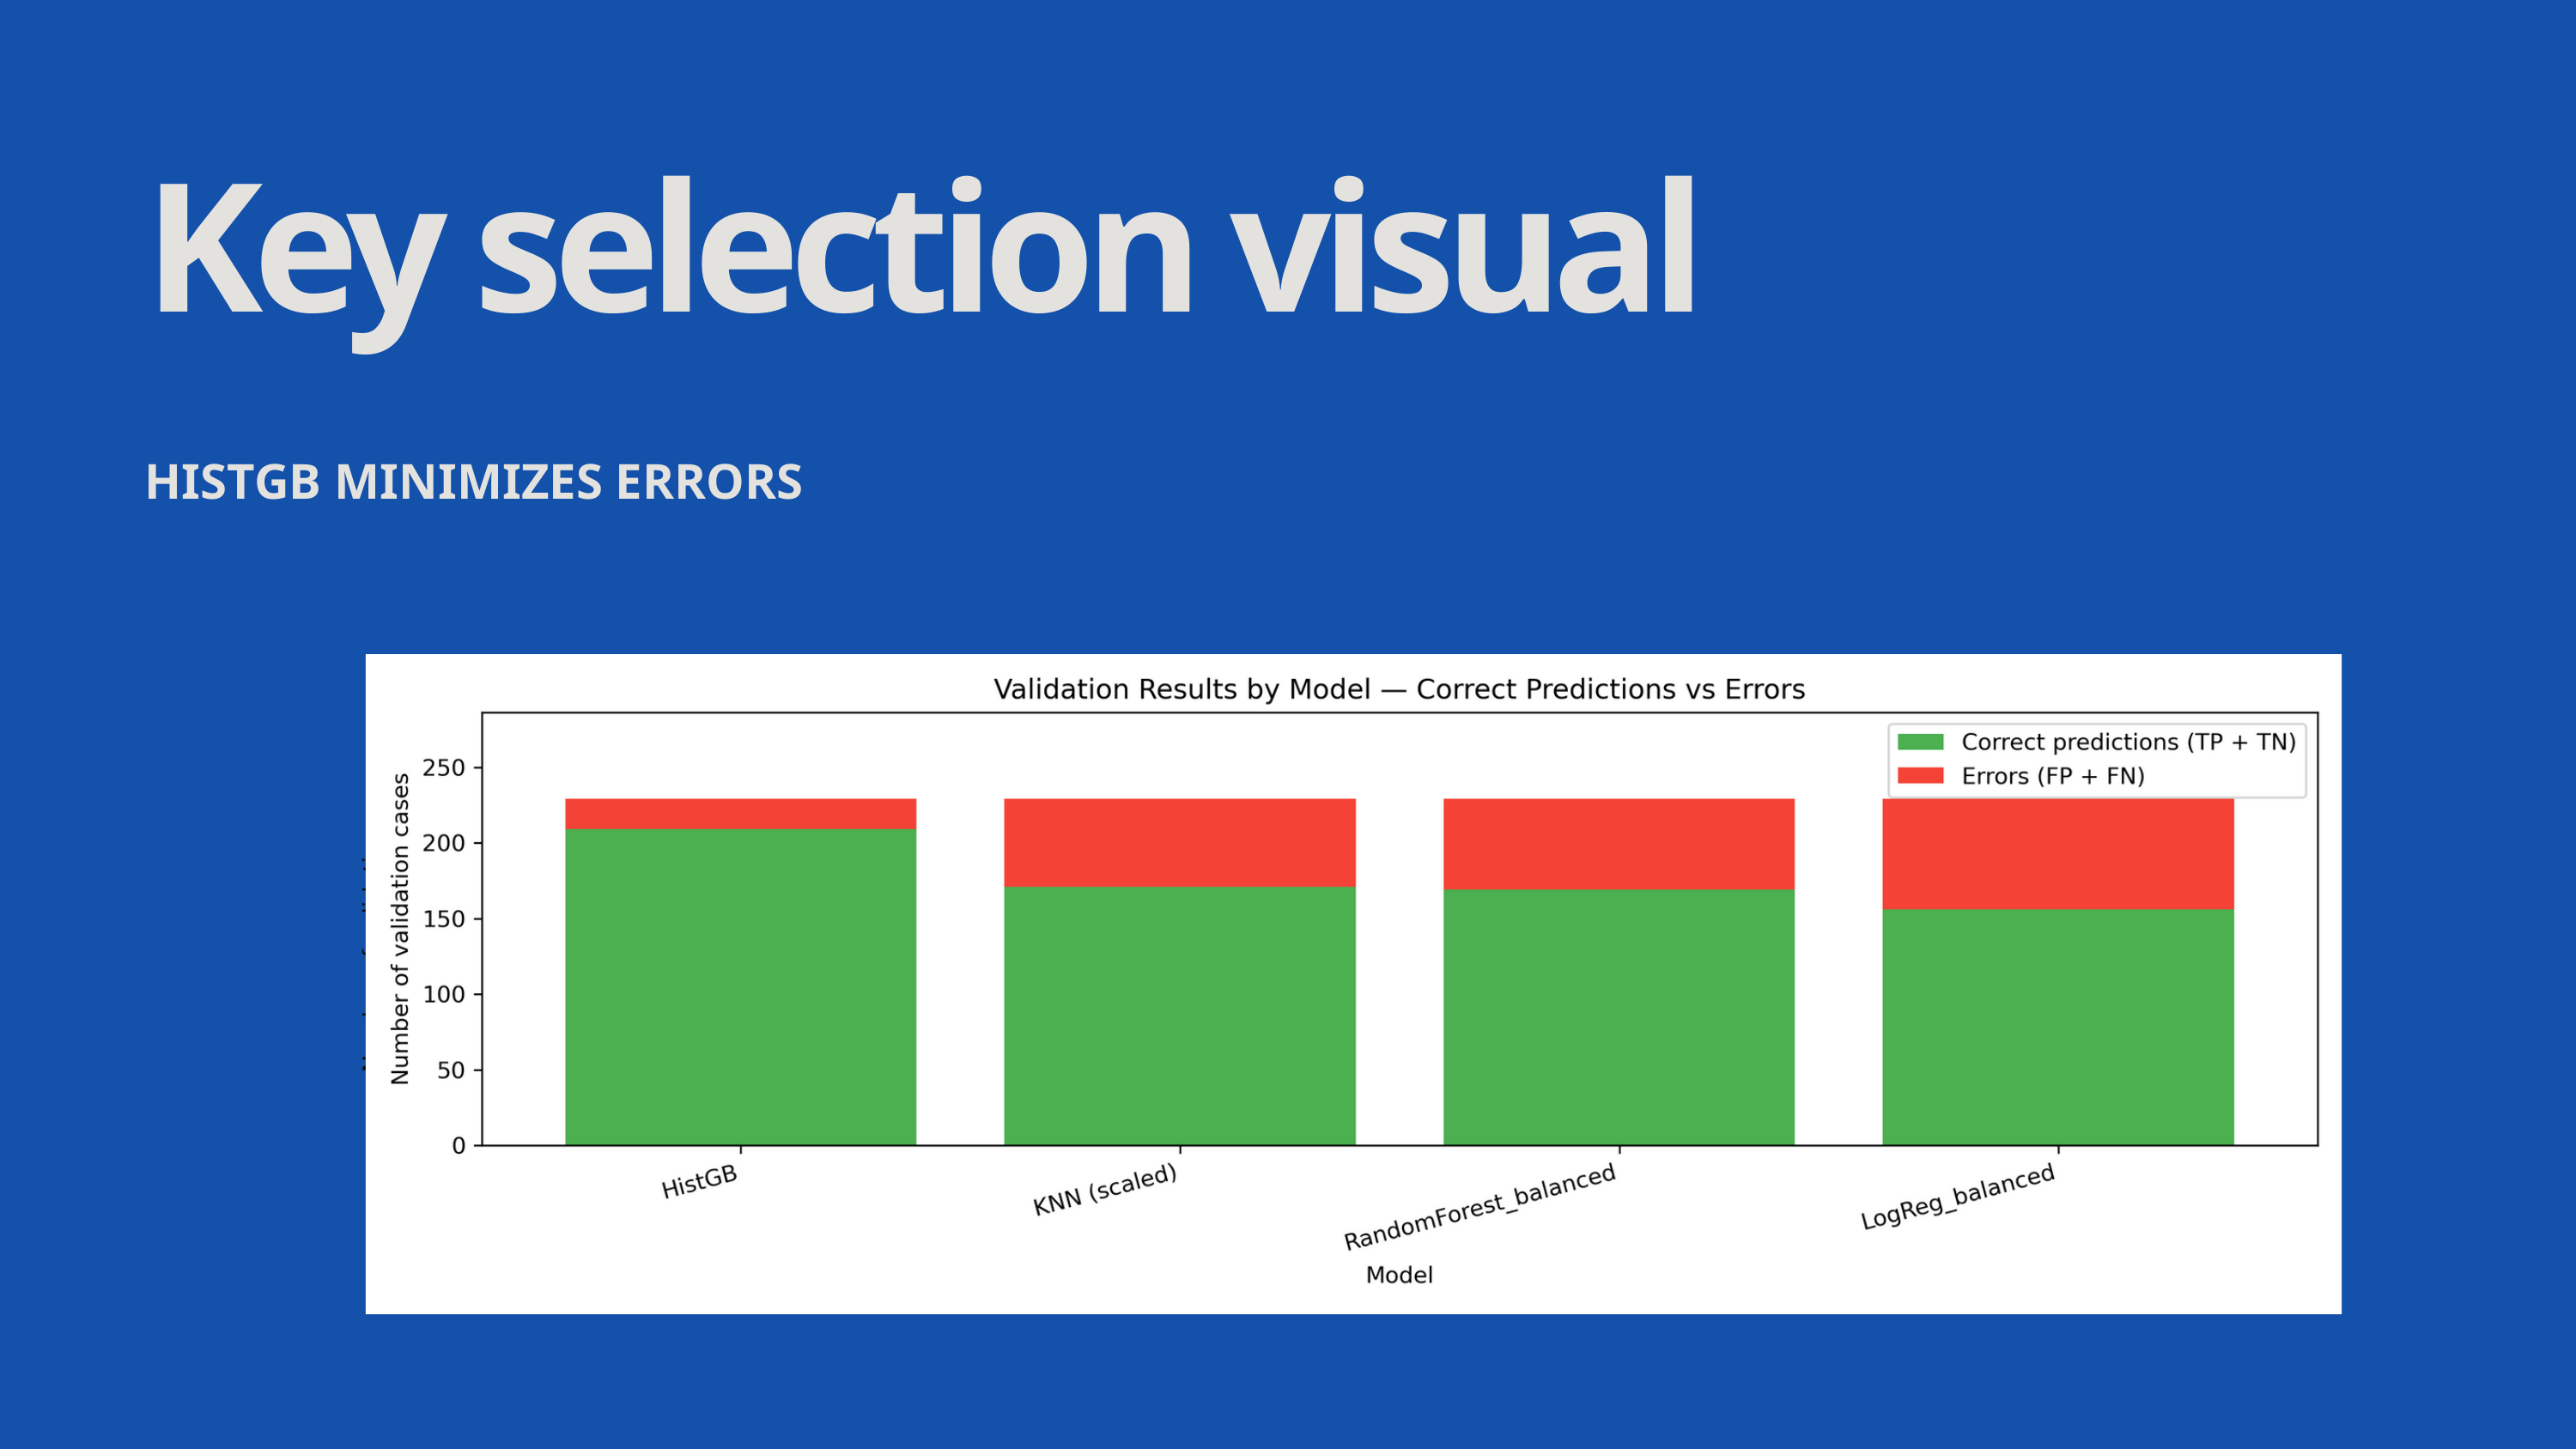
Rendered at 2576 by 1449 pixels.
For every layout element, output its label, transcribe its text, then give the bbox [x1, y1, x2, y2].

text_box [335, 635, 2342, 1304]
text_box Key selection visual [144, 168, 1939, 349]
text_box HISTGB MINIMIZES ERRORS [144, 393, 829, 567]
text_box [365, 654, 2342, 1314]
